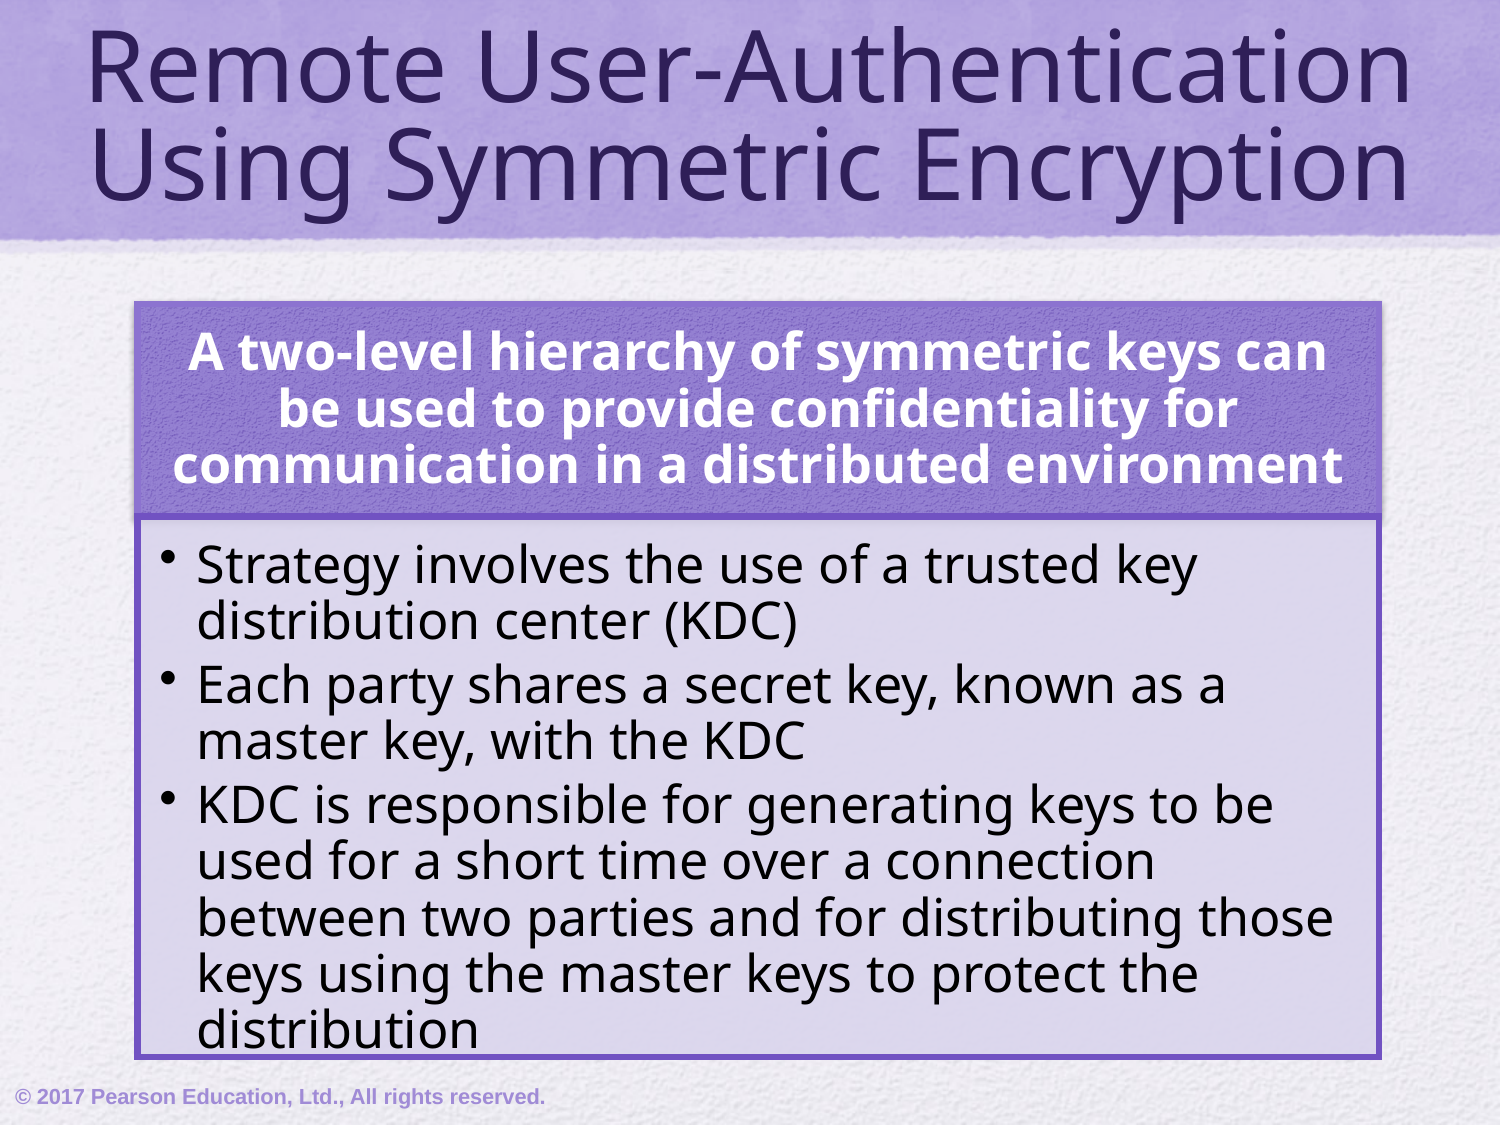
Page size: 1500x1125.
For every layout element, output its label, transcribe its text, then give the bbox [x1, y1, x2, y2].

footer © 2017 Pearson Education, Ltd., All rights reserved. [0, 1065, 1063, 1125]
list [134, 297, 1382, 1064]
picture [0, 239, 1500, 1125]
title Remote User-Authentication Using Symmetric Encryption [0, 6, 1500, 239]
